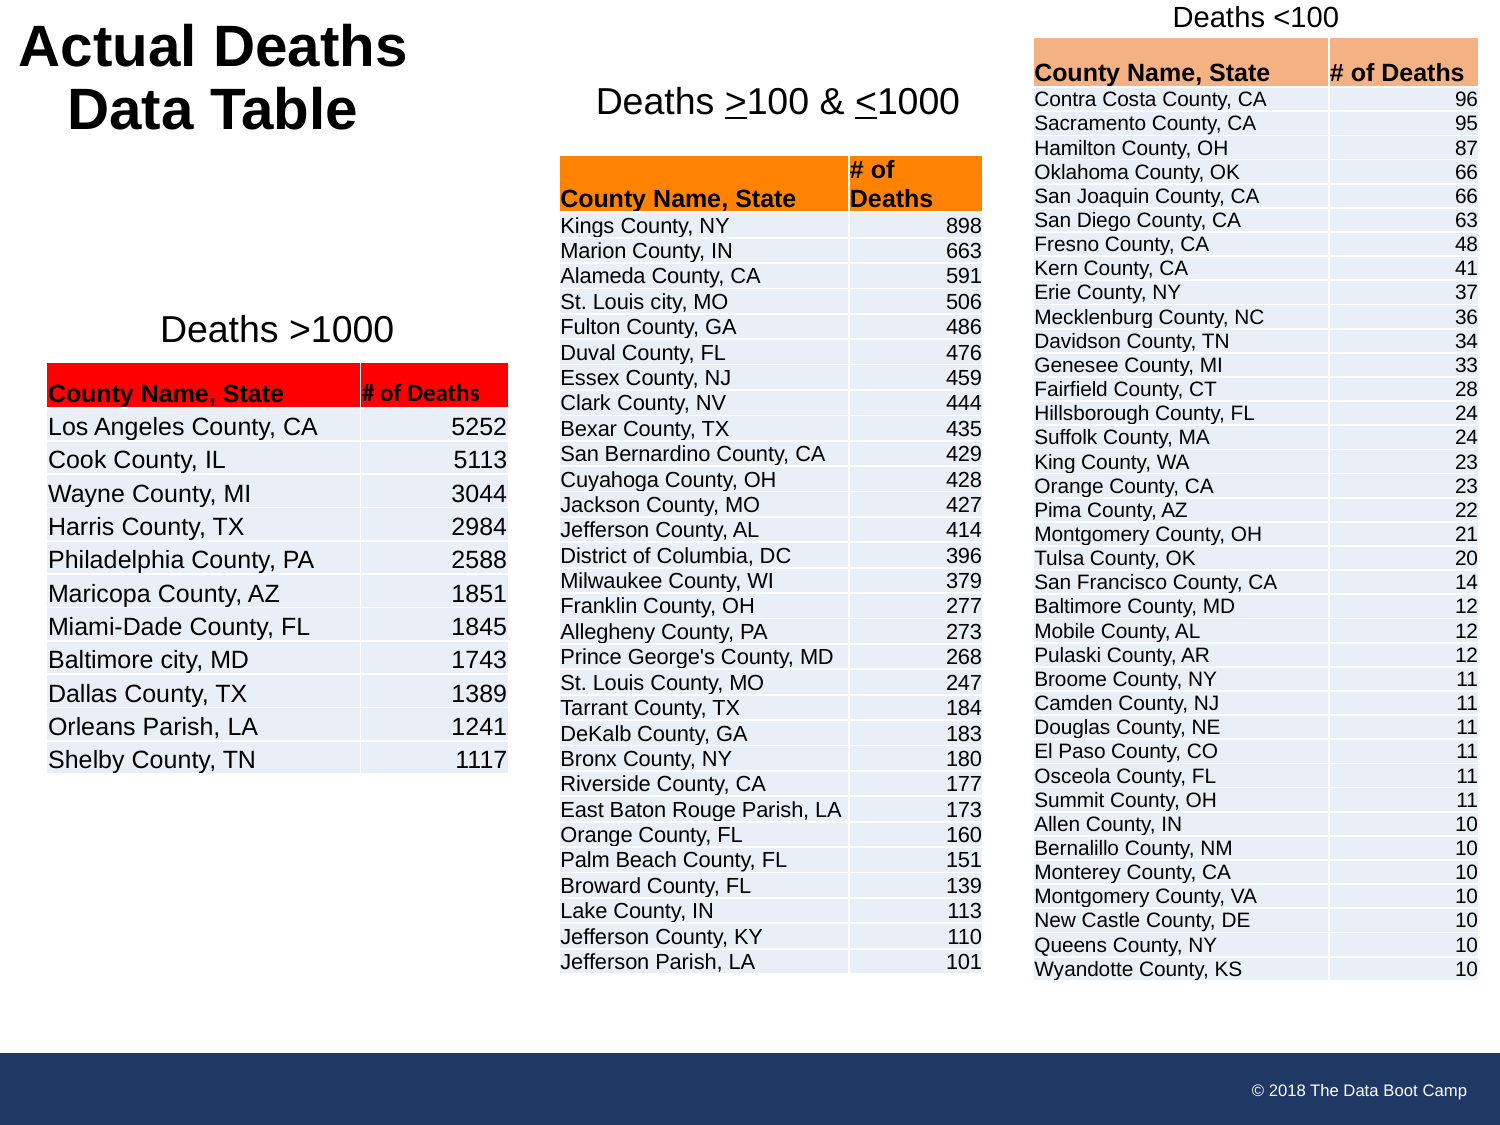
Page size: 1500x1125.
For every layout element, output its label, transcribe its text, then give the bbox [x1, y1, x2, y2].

table_cell Kings County, NY [560, 213, 848, 237]
table_cell Douglas County, NE [1034, 716, 1328, 738]
table_cell Pulaski County, AR [1034, 644, 1328, 666]
table_header # of Deaths [361, 363, 508, 407]
table_cell 3044 [361, 475, 508, 507]
text_box Deaths >100 & <1000 [578, 69, 978, 130]
table_cell 459 [850, 365, 982, 389]
table_cell Los Angeles County, CA [47, 409, 360, 440]
table_cell 20 [1330, 547, 1478, 569]
table_cell 41 [1330, 257, 1478, 279]
table_cell Miami-Dade County, FL [47, 608, 360, 640]
table_cell Orleans Parish, LA [47, 708, 360, 740]
table_cell Cook County, IL [47, 442, 360, 473]
table_header County Name, State [47, 363, 360, 407]
table_cell 273 [850, 619, 982, 643]
table_cell El Paso County, CO [1034, 740, 1328, 763]
table_cell 113 [850, 899, 982, 922]
table_cell Broward County, FL [560, 873, 848, 897]
title Actual Deaths Data Table [3, 3, 510, 156]
table_cell 12 [1330, 619, 1478, 642]
table_cell 506 [850, 289, 982, 313]
table_cell St. Louis County, MO [560, 670, 848, 694]
table_cell 396 [850, 543, 982, 567]
table_cell 11 [1330, 692, 1478, 714]
table_cell 34 [1330, 330, 1478, 352]
table_cell Contra Costa County, CA [1034, 88, 1328, 110]
table_cell 10 [1330, 861, 1478, 883]
table_cell 11 [1330, 668, 1478, 690]
table_cell San Joaquin County, CA [1034, 185, 1328, 207]
table_cell Mobile County, AL [1034, 619, 1328, 642]
table_cell 11 [1330, 764, 1478, 787]
table_cell 5252 [361, 409, 508, 440]
table_cell Bexar County, TX [560, 416, 848, 440]
table_cell 139 [850, 873, 982, 897]
table_cell Summit County, OH [1034, 788, 1328, 811]
table_cell Genesee County, MI [1034, 354, 1328, 376]
table_cell 2588 [361, 542, 508, 573]
table_cell 1851 [361, 575, 508, 607]
table_cell 183 [850, 721, 982, 745]
table_cell 33 [1330, 354, 1478, 376]
table_cell 10 [1330, 837, 1478, 859]
table_cell 24 [1330, 402, 1478, 424]
table_cell 10 [1330, 909, 1478, 932]
table_cell 379 [850, 569, 982, 592]
table_cell Oklahoma County, OK [1034, 160, 1328, 183]
table_cell 96 [1330, 88, 1478, 110]
table_cell 10 [1330, 885, 1478, 907]
table_cell Clark County, NV [560, 391, 848, 415]
table_cell San Bernardino County, CA [560, 442, 848, 465]
table_cell Jefferson County, AL [560, 518, 848, 541]
table_cell Montgomery County, OH [1034, 523, 1328, 545]
table_cell 663 [850, 239, 982, 262]
table_cell King County, WA [1034, 450, 1328, 473]
table_cell Wyandotte County, KS [1034, 958, 1328, 980]
table_cell Erie County, NY [1034, 281, 1328, 304]
table_cell San Francisco County, CA [1034, 571, 1328, 593]
table_cell Lake County, IN [560, 899, 848, 922]
table_cell Wayne County, MI [47, 475, 360, 507]
table_cell 414 [850, 518, 982, 541]
table_cell Montgomery County, VA [1034, 885, 1328, 907]
table_cell Baltimore city, MD [47, 642, 360, 673]
table_cell 476 [850, 340, 982, 364]
table_cell Essex County, NJ [560, 365, 848, 389]
table_cell 66 [1330, 185, 1478, 207]
table_header # of Deaths [850, 156, 982, 211]
table_cell 444 [850, 391, 982, 415]
table_cell Monterey County, CA [1034, 861, 1328, 883]
table_cell 14 [1330, 571, 1478, 593]
table_cell Tarrant County, TX [560, 696, 848, 719]
table_cell Hillsborough County, FL [1034, 402, 1328, 424]
table_cell 428 [850, 467, 982, 491]
table_cell Cuyahoga County, OH [560, 467, 848, 491]
table_cell 36 [1330, 305, 1478, 328]
table_cell 1845 [361, 608, 508, 640]
table_cell 10 [1330, 958, 1478, 980]
table_cell 5113 [361, 442, 508, 473]
table_cell 486 [850, 315, 982, 338]
table_cell Marion County, IN [560, 239, 848, 262]
table_cell 12 [1330, 595, 1478, 618]
table_cell Suffolk County, MA [1034, 426, 1328, 449]
table_cell 1389 [361, 675, 508, 707]
table_cell DeKalb County, GA [560, 721, 848, 745]
table_cell Bronx County, NY [560, 746, 848, 770]
table_cell Tulsa County, OK [1034, 547, 1328, 569]
table_cell 184 [850, 696, 982, 719]
table_header County Name, State [1034, 41, 1328, 86]
table_cell Dallas County, TX [47, 675, 360, 707]
table_cell New Castle County, DE [1034, 909, 1328, 932]
table_cell Franklin County, OH [560, 594, 848, 618]
table_cell Orange County, FL [560, 823, 848, 846]
table_cell 24 [1330, 426, 1478, 449]
table_cell 177 [850, 772, 982, 795]
table_cell San Diego County, CA [1034, 209, 1328, 231]
table_cell Fulton County, GA [560, 315, 848, 338]
table_cell Orange County, CA [1034, 474, 1328, 497]
table_header # of Deaths [1330, 41, 1478, 86]
table_cell 95 [1330, 112, 1478, 135]
table_cell 23 [1330, 474, 1478, 497]
table_cell Baltimore County, MD [1034, 595, 1328, 618]
table_cell 10 [1330, 813, 1478, 835]
table_cell 427 [850, 492, 982, 516]
table_cell Bernalillo County, NM [1034, 837, 1328, 859]
table_cell 28 [1330, 378, 1478, 400]
table_cell 110 [850, 924, 982, 948]
table_cell Milwaukee County, WI [560, 569, 848, 592]
table_cell 21 [1330, 523, 1478, 545]
table_cell 898 [850, 213, 982, 237]
table_cell 48 [1330, 233, 1478, 255]
table_cell 277 [850, 594, 982, 618]
table_cell Palm Beach County, FL [560, 848, 848, 872]
table_cell 23 [1330, 450, 1478, 473]
table_cell 151 [850, 848, 982, 872]
table_cell Allegheny County, PA [560, 619, 848, 643]
table_cell Sacramento County, CA [1034, 112, 1328, 135]
table_cell Jefferson Parish, LA [560, 950, 848, 973]
table_cell 11 [1330, 788, 1478, 811]
table_cell Pima County, AZ [1034, 499, 1328, 521]
table_cell 10 [1330, 933, 1478, 956]
table_cell Fairfield County, CT [1034, 378, 1328, 400]
table_cell District of Columbia, DC [560, 543, 848, 567]
table_cell Prince George's County, MD [560, 645, 848, 668]
text_box Deaths <100 [1033, 0, 1479, 41]
table_cell Riverside County, CA [560, 772, 848, 795]
table_cell Philadelphia County, PA [47, 542, 360, 573]
table_cell 247 [850, 670, 982, 694]
table_cell 435 [850, 416, 982, 440]
table_cell 12 [1330, 644, 1478, 666]
table_cell 101 [850, 950, 982, 973]
table_cell 2984 [361, 508, 508, 540]
table_cell 22 [1330, 499, 1478, 521]
table_cell Osceola County, FL [1034, 764, 1328, 787]
table_cell 268 [850, 645, 982, 668]
table_cell Mecklenburg County, NC [1034, 305, 1328, 328]
table_cell Camden County, NJ [1034, 692, 1328, 714]
table_cell 37 [1330, 281, 1478, 304]
table_cell Shelby County, TN [47, 742, 360, 773]
table_cell 180 [850, 746, 982, 770]
table_cell Fresno County, CA [1034, 233, 1328, 255]
table_cell 63 [1330, 209, 1478, 231]
table_cell Jackson County, MO [560, 492, 848, 516]
table_cell Maricopa County, AZ [47, 575, 360, 607]
table_cell 11 [1330, 740, 1478, 763]
table_cell Alameda County, CA [560, 264, 848, 288]
table_cell 1117 [361, 742, 508, 773]
table_cell East Baton Rouge Parish, LA [560, 797, 848, 821]
table_cell Hamilton County, OH [1034, 136, 1328, 159]
table_cell St. Louis city, MO [560, 289, 848, 313]
table_cell 429 [850, 442, 982, 465]
text_box Deaths >1000 [45, 297, 510, 358]
table_cell 66 [1330, 160, 1478, 183]
table_cell Queens County, NY [1034, 933, 1328, 956]
table_cell 1743 [361, 642, 508, 673]
table_header County Name, State [560, 156, 848, 211]
table_cell Jefferson County, KY [560, 924, 848, 948]
table_cell 591 [850, 264, 982, 288]
table_cell Broome County, NY [1034, 668, 1328, 690]
table_cell Davidson County, TN [1034, 330, 1328, 352]
table_cell 87 [1330, 136, 1478, 159]
table_cell 11 [1330, 716, 1478, 738]
table_cell 1241 [361, 708, 508, 740]
table_cell Allen County, IN [1034, 813, 1328, 835]
table_cell 173 [850, 797, 982, 821]
table_cell 160 [850, 823, 982, 846]
table_cell Harris County, TX [47, 508, 360, 540]
table_cell Duval County, FL [560, 340, 848, 364]
table_cell Kern County, CA [1034, 257, 1328, 279]
